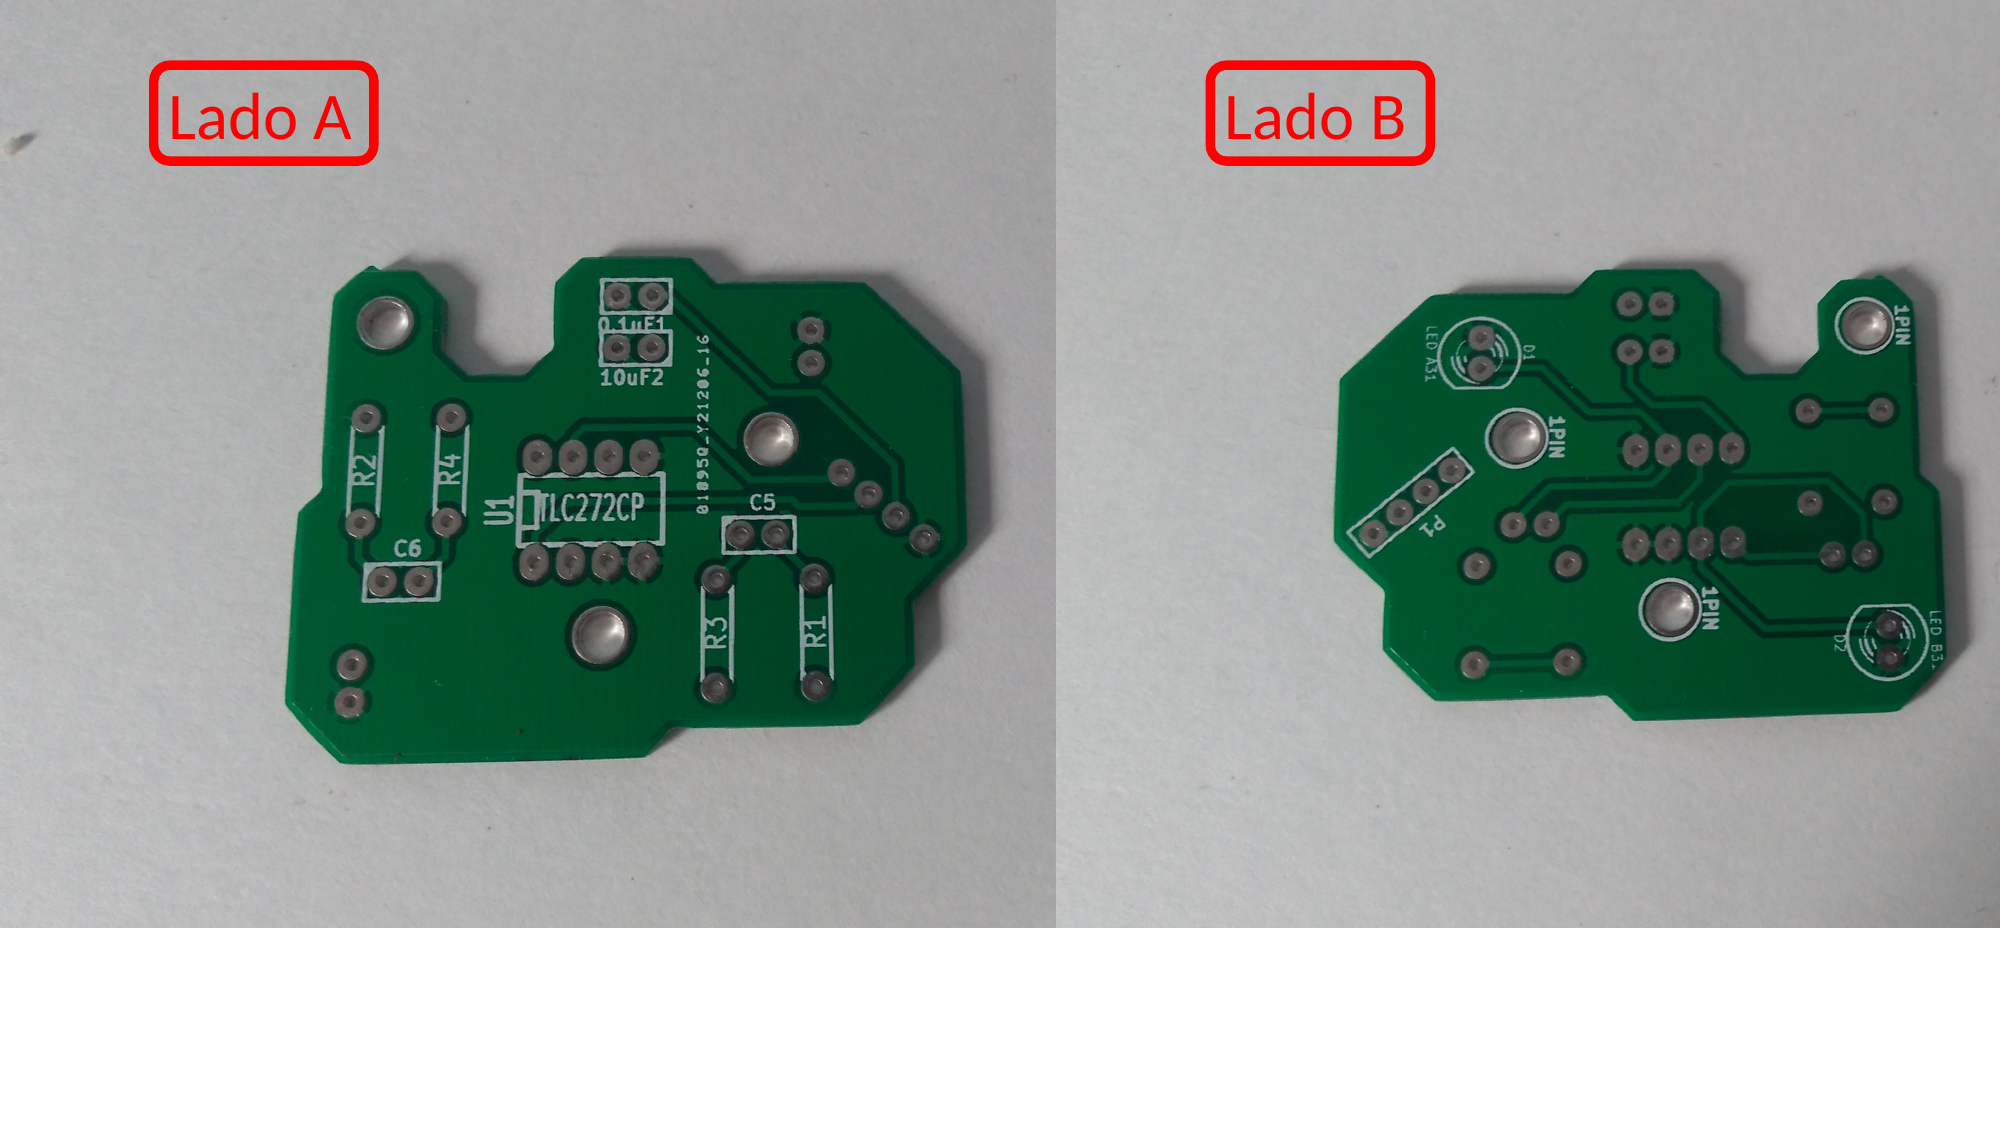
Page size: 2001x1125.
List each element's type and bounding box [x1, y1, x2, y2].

picture [0, 0, 2000, 929]
